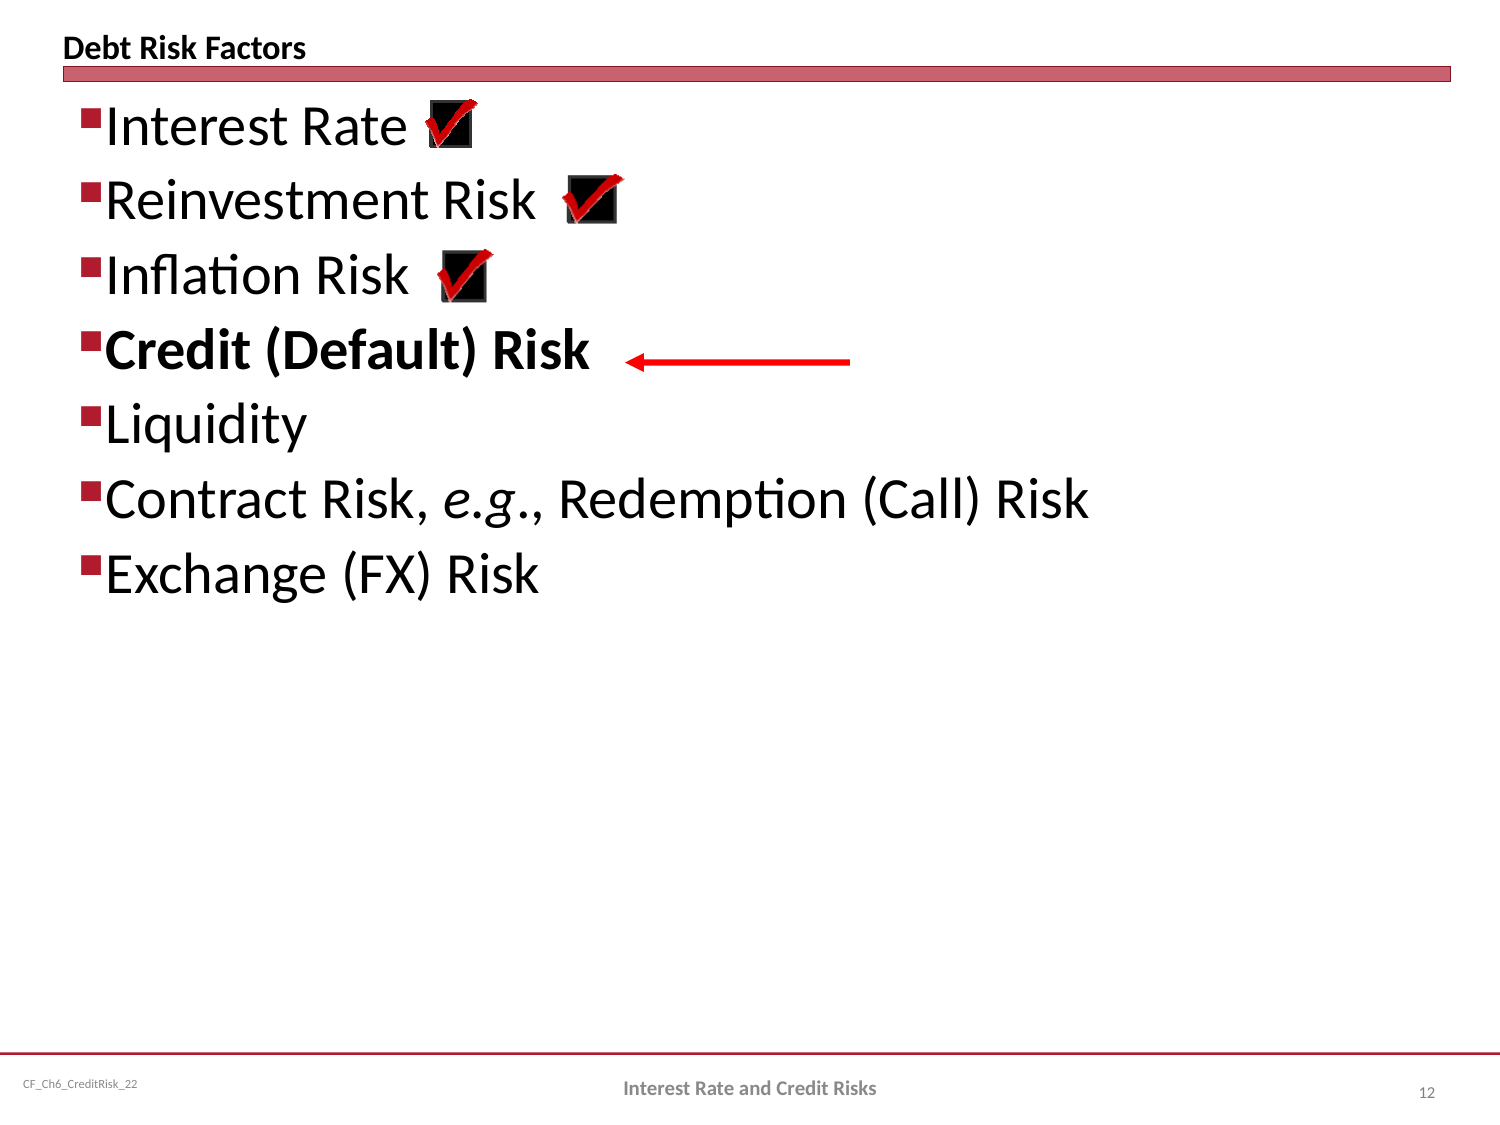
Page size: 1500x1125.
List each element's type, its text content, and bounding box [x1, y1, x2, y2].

picture [424, 99, 479, 151]
list Interest Rate Reinvestment Risk Inflation Risk Credit (Default) Risk Liquidity Contract Risk, e.g., Redemption (Call) Risk Exchange (FX) Risk [63, 87, 1451, 1041]
text_box [624, 356, 850, 369]
slide_number 12 [1375, 1061, 1451, 1122]
footer Interest Rate and Credit Risks [512, 1056, 988, 1117]
picture [437, 249, 494, 304]
picture [562, 174, 626, 226]
title Debt Risk Factors [62, 6, 1451, 67]
